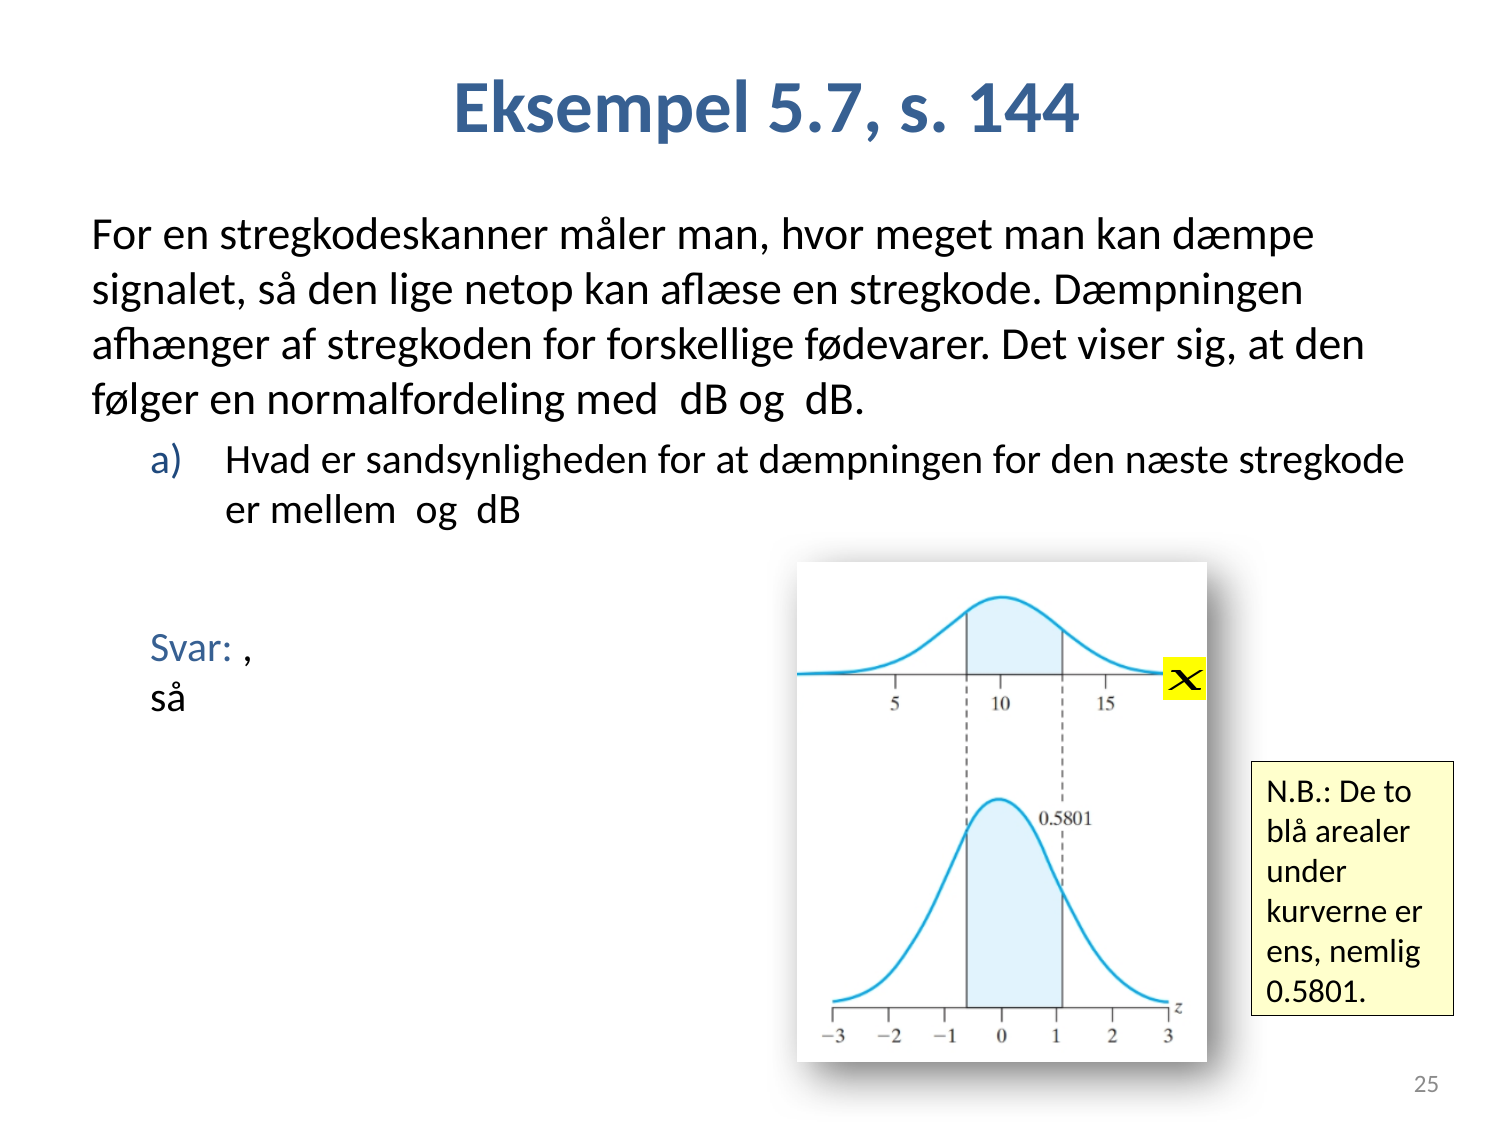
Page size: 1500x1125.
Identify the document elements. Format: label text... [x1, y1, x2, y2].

text_box N.B.: De to blå arealer under kurverne er ens, nemlig 0.5801. [1251, 761, 1454, 1016]
picture [796, 562, 1207, 1063]
slide_number 25 [1211, 1058, 1455, 1107]
title Eksempel 5.7, s. 144 [76, 45, 1459, 161]
